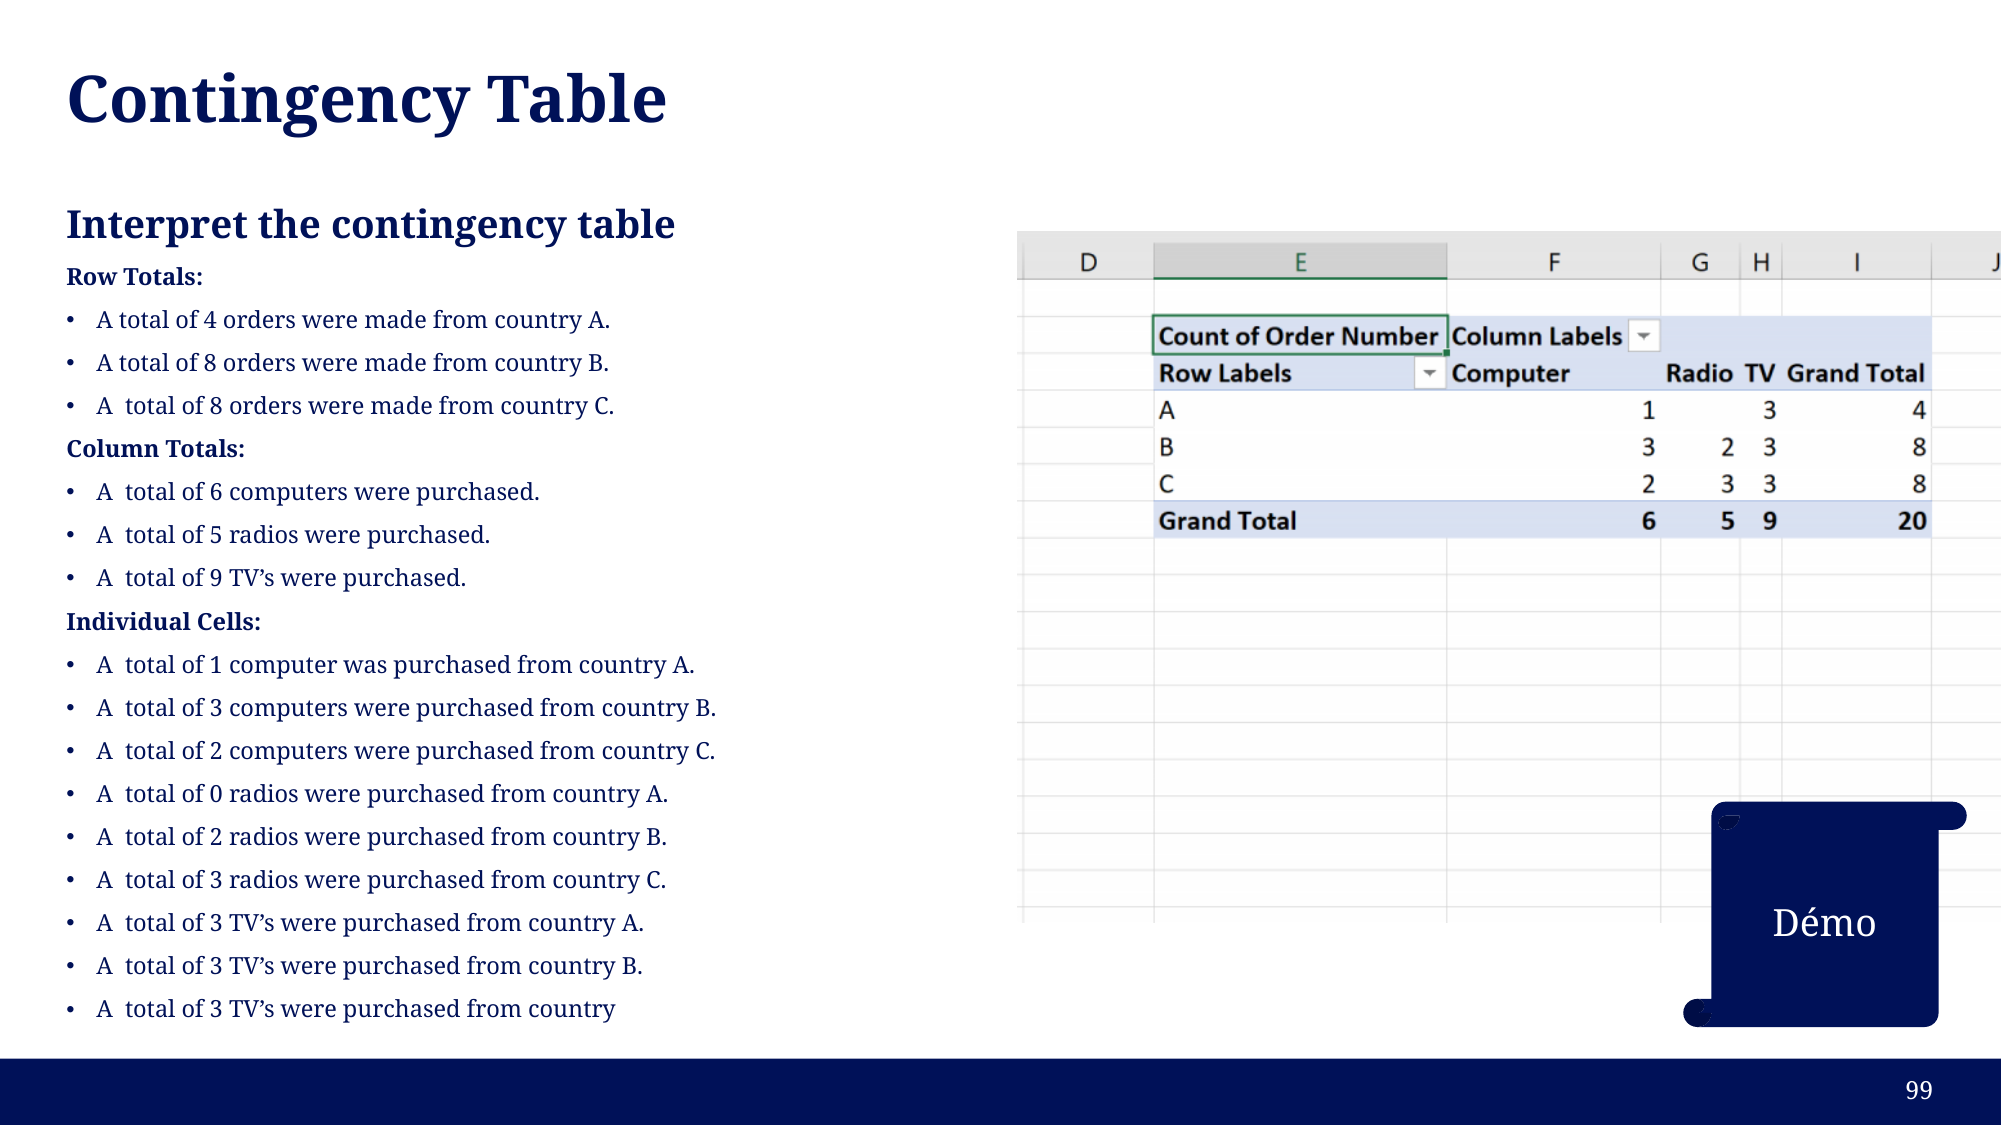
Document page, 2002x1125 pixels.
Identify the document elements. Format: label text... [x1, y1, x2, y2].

slide_number 99 [1498, 1061, 1949, 1122]
picture [1017, 231, 2001, 924]
text_box Démo [1681, 932, 1941, 1030]
title Contingency Table [66, 66, 1935, 138]
list Interpret the contingency table Row Totals: A total of 4 orders were made from country A. A total of 8 orders were made from country B. A total of 8 orders were made from country C. Column Totals: A total of 6 computers were purchased. A total of 5 radios were purchased. A total of 9 TV’s were purchased. Individual Cells: A total of 1 computer was purchased from country A. A total of 3 computers were purchased from country B. A total of 2 computers were purchased from country C. A total of 0 radios were purchased from country A. A total of 2 radios were purchased from country B. A total of 3 radios were purchased from country C. A total of 3 TV’s were purchased from country A. A total of 3 TV’s were purchased from country B. A total of 3 TV’s were purchased from country [66, 205, 1001, 1035]
